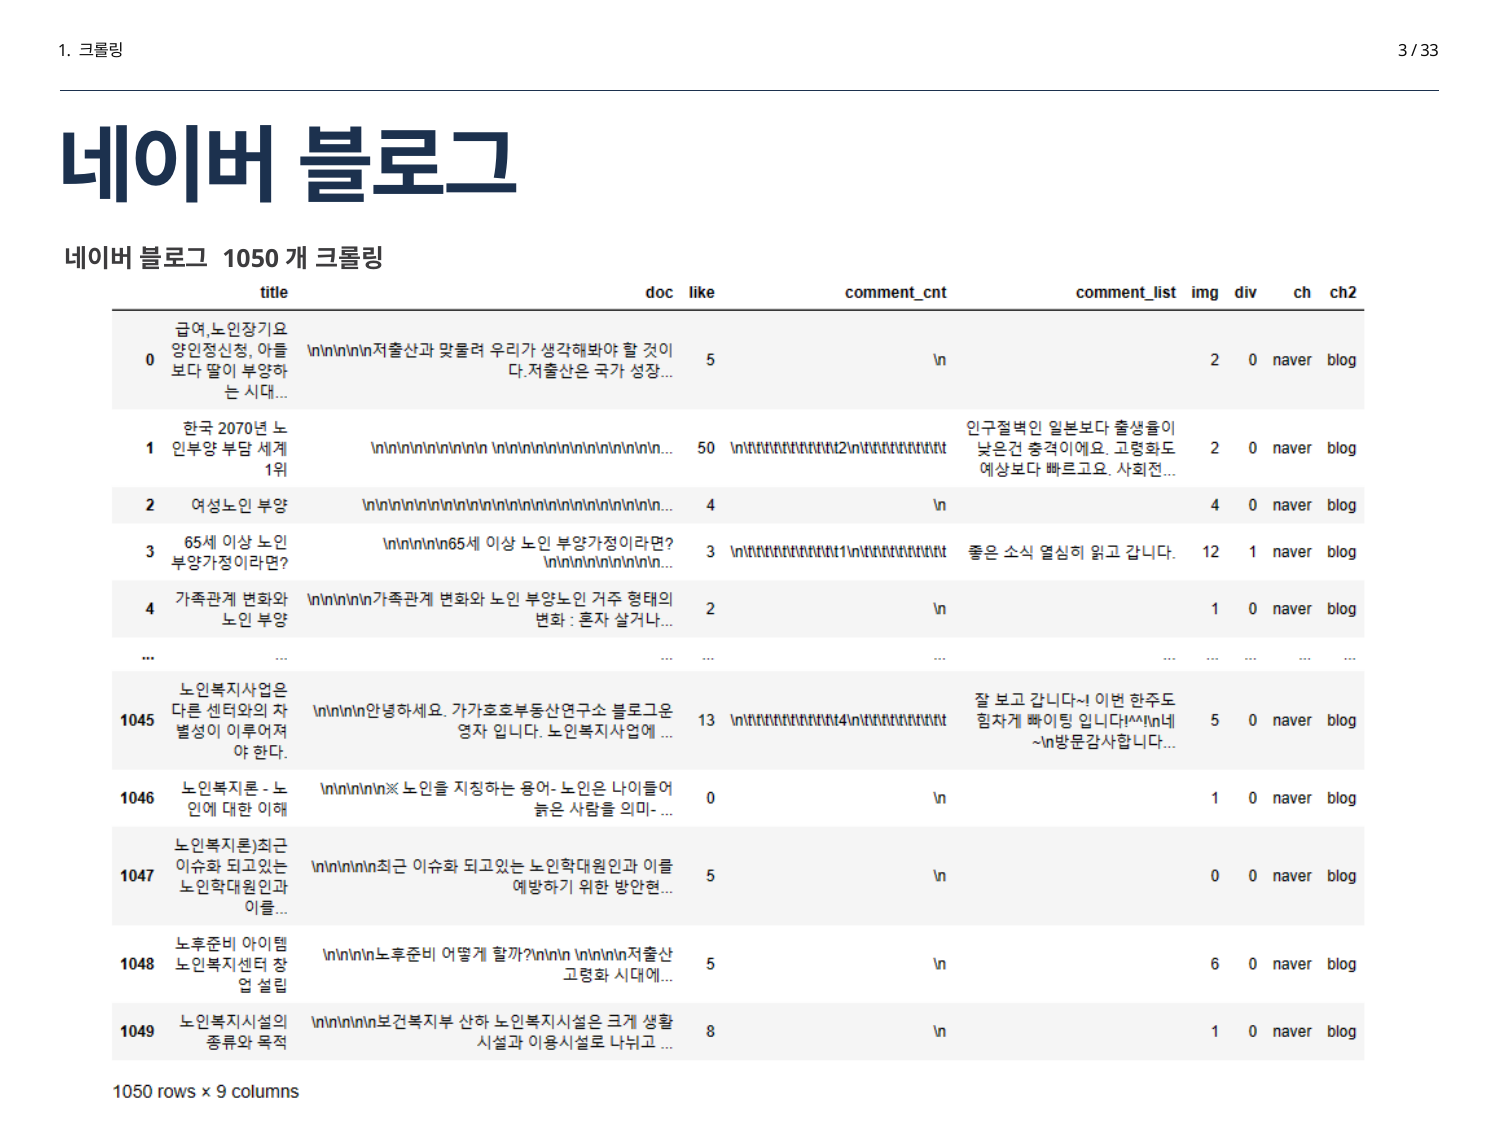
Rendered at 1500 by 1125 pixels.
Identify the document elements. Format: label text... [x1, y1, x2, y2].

text_box 3 / 33 [1193, 32, 1454, 70]
title 네이버 블로그 [42, 114, 1190, 211]
picture [106, 276, 1367, 1107]
text_box 1. 크롤링 [43, 31, 303, 67]
text_box 네이버 블로그 1050개 크롤링 [49, 235, 1439, 445]
